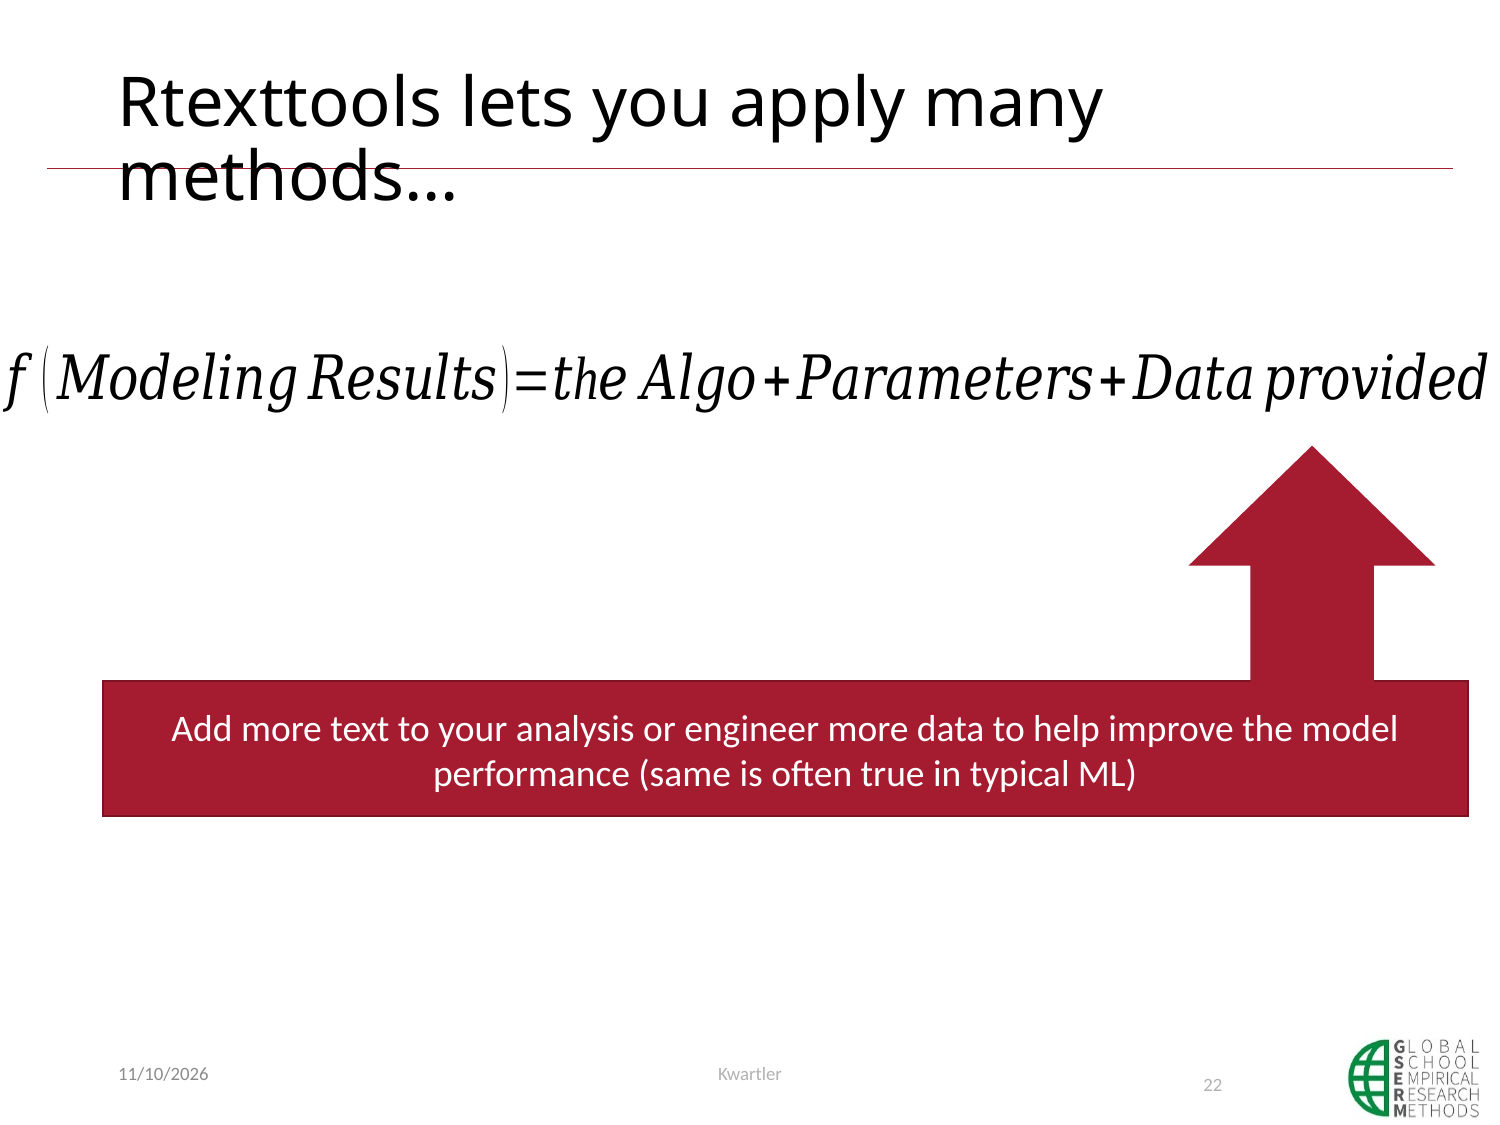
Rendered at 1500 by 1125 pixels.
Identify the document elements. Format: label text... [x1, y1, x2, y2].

picture [1342, 1031, 1500, 1120]
text_box [1185, 444, 1439, 687]
slide_number 22 [1188, 1042, 1330, 1103]
text_box Add more text to your analysis or engineer more data to help improve the model performance (same is often true in typical ML) [102, 680, 1469, 817]
title Rtexttools lets you apply many methods… [103, 59, 1397, 157]
footer Kwartler [496, 1042, 1004, 1103]
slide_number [103, 1042, 441, 1103]
